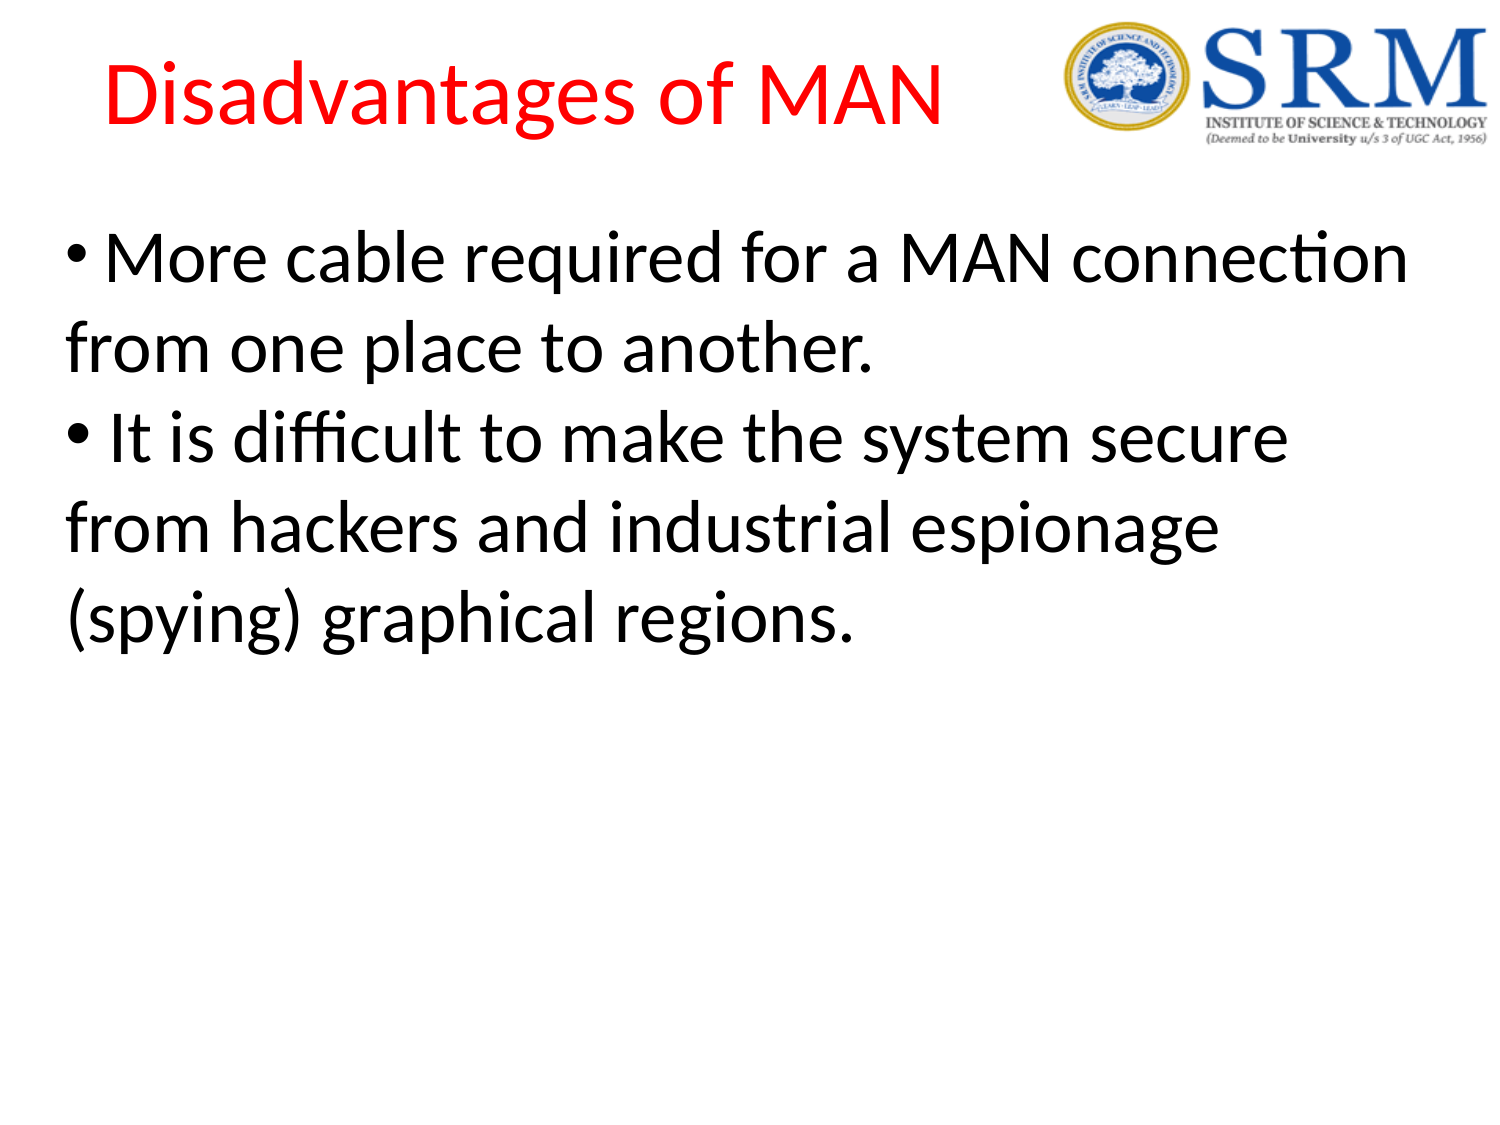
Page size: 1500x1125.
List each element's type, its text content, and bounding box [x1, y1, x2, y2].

text_box More cable required for a MAN connection from one place to another. It is difficult to make the system secure from hackers and industrial espionage (spying) graphical regions. [49, 200, 1463, 1050]
title Disadvantages of MAN [0, 0, 1050, 175]
picture [1059, 0, 1500, 162]
